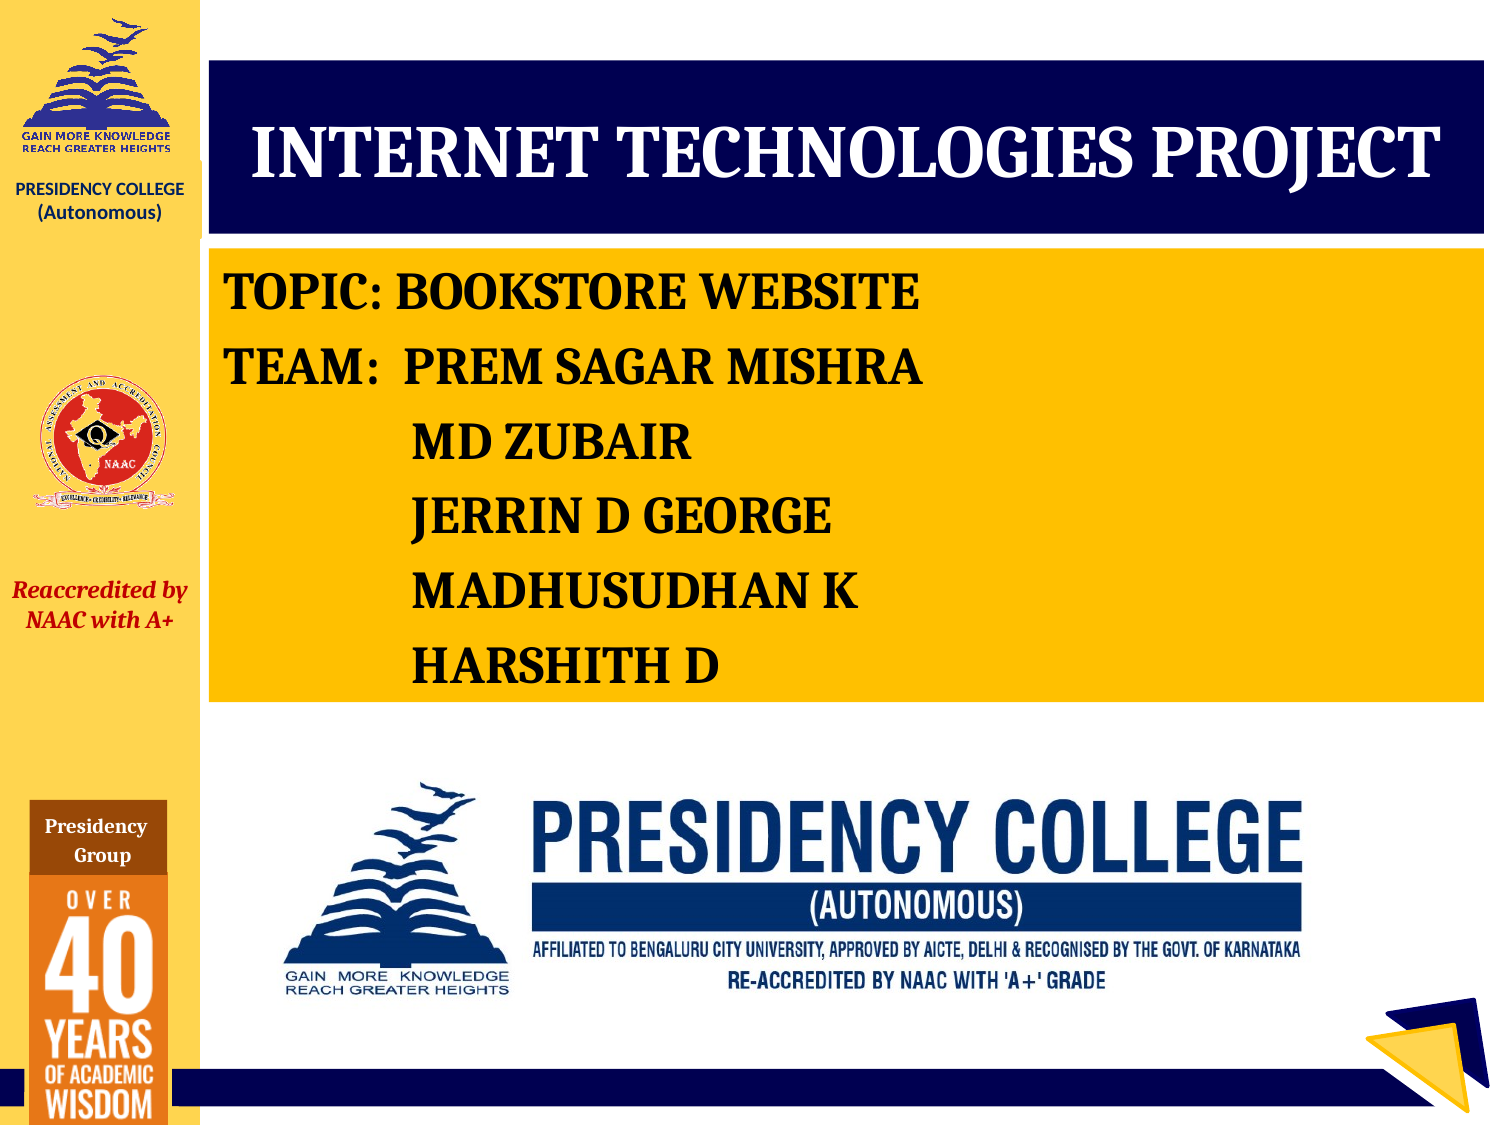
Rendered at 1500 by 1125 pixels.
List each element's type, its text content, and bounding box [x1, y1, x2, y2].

subtitle TOPIC: BOOKSTORE WEBSITE TEAM: PREM SAGAR MISHRA MD ZUBAIR JERRIN D GEORGE MADHUSUDHAN K HARSHITH D [208, 248, 1484, 703]
picture [29, 875, 168, 1125]
picture [22, 18, 170, 152]
picture [249, 762, 1338, 1013]
picture [27, 373, 182, 512]
title INTERNET TECHNOLOGIES PROJECT [208, 60, 1484, 234]
